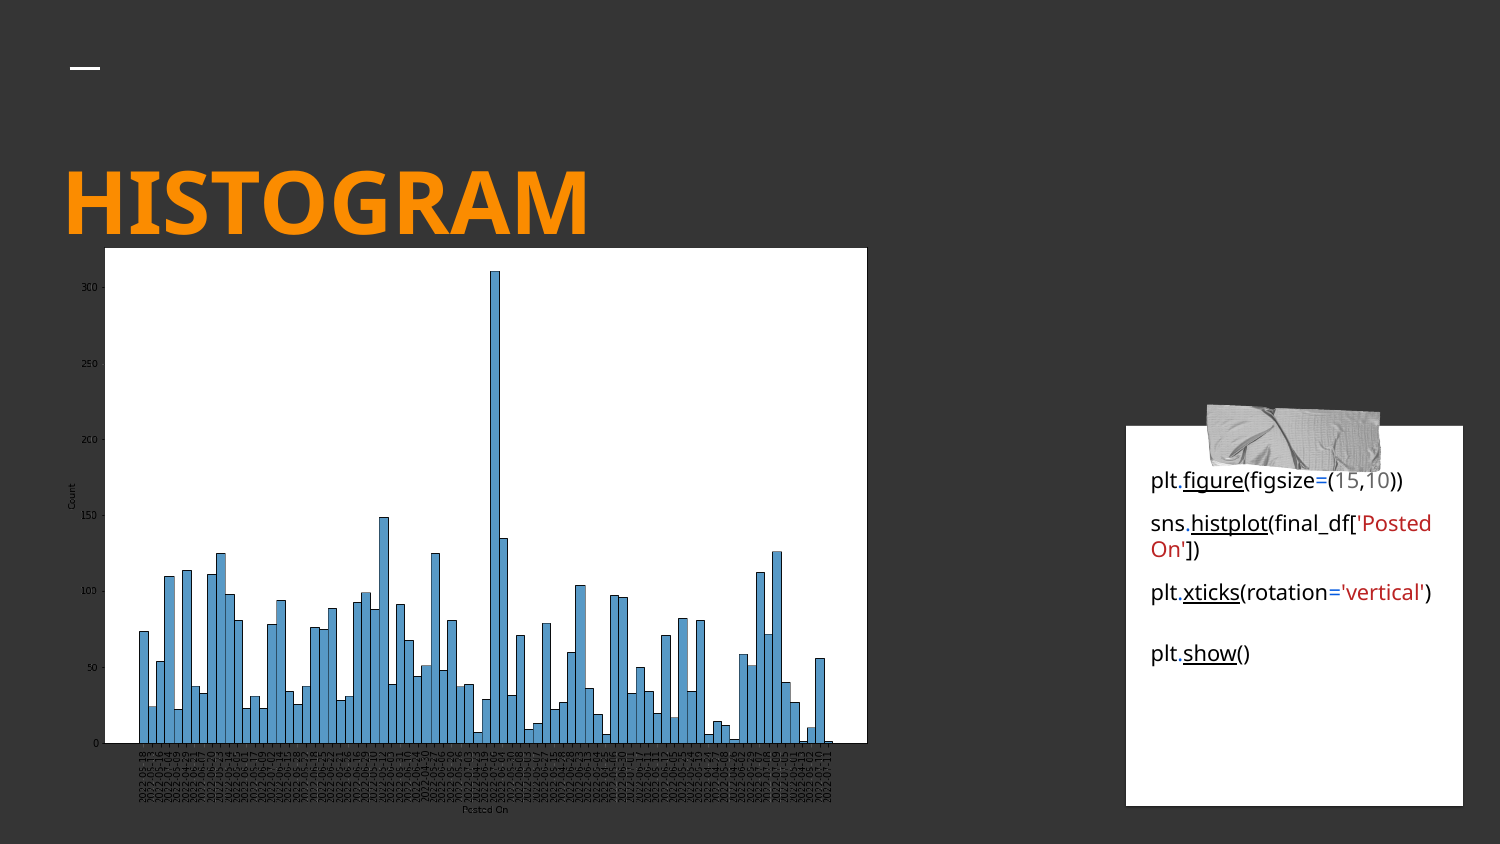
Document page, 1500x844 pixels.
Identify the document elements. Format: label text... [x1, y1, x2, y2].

picture [61, 240, 873, 821]
title HISTOGRAM [46, 116, 1071, 746]
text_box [1112, 403, 1476, 821]
